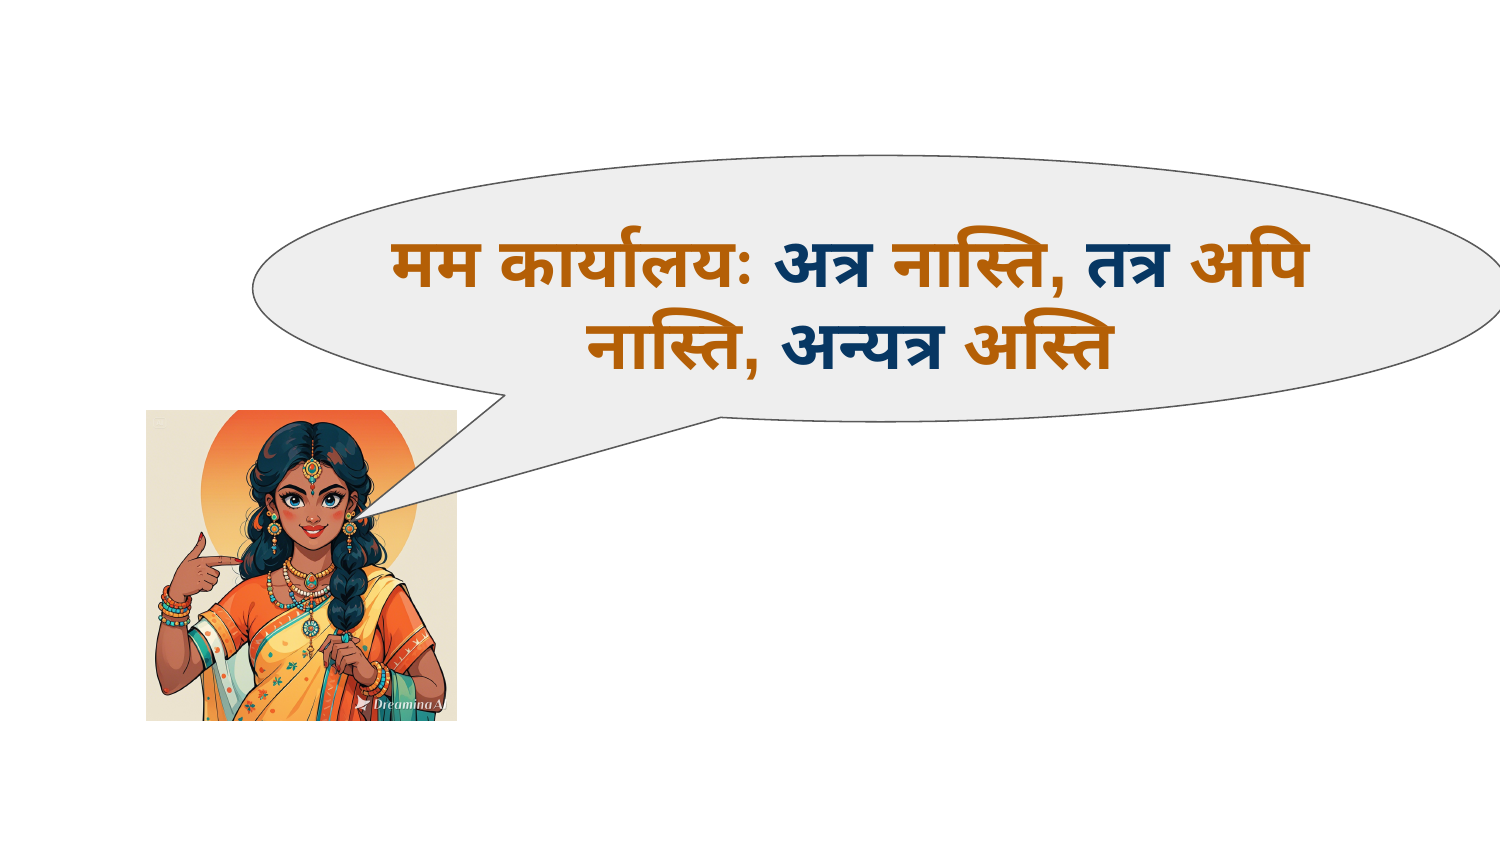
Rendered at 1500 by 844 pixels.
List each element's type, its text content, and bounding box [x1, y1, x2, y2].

text_box [462, 399, 1232, 491]
text_box [252, 234, 306, 343]
picture [146, 410, 458, 722]
text_box मम कार्यालयः अत्र नास्ति, तत्र अपि नास्ति, अन्यत्र अस्ति [306, 203, 1396, 399]
text_box [1396, 212, 1500, 365]
text_box [399, 155, 1362, 203]
